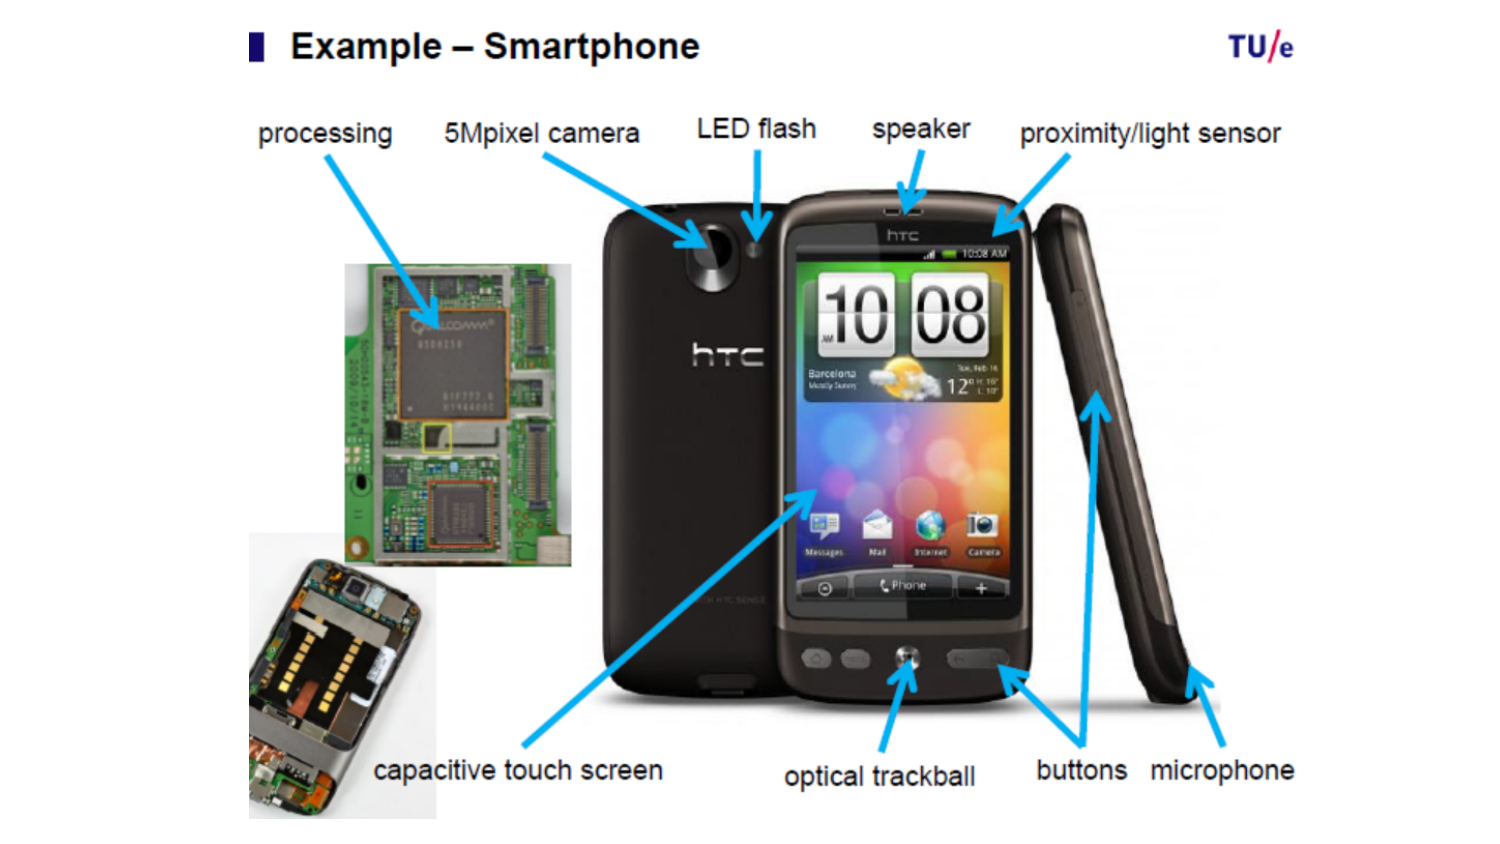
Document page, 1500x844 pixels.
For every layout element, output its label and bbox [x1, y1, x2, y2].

picture [249, 24, 1304, 819]
